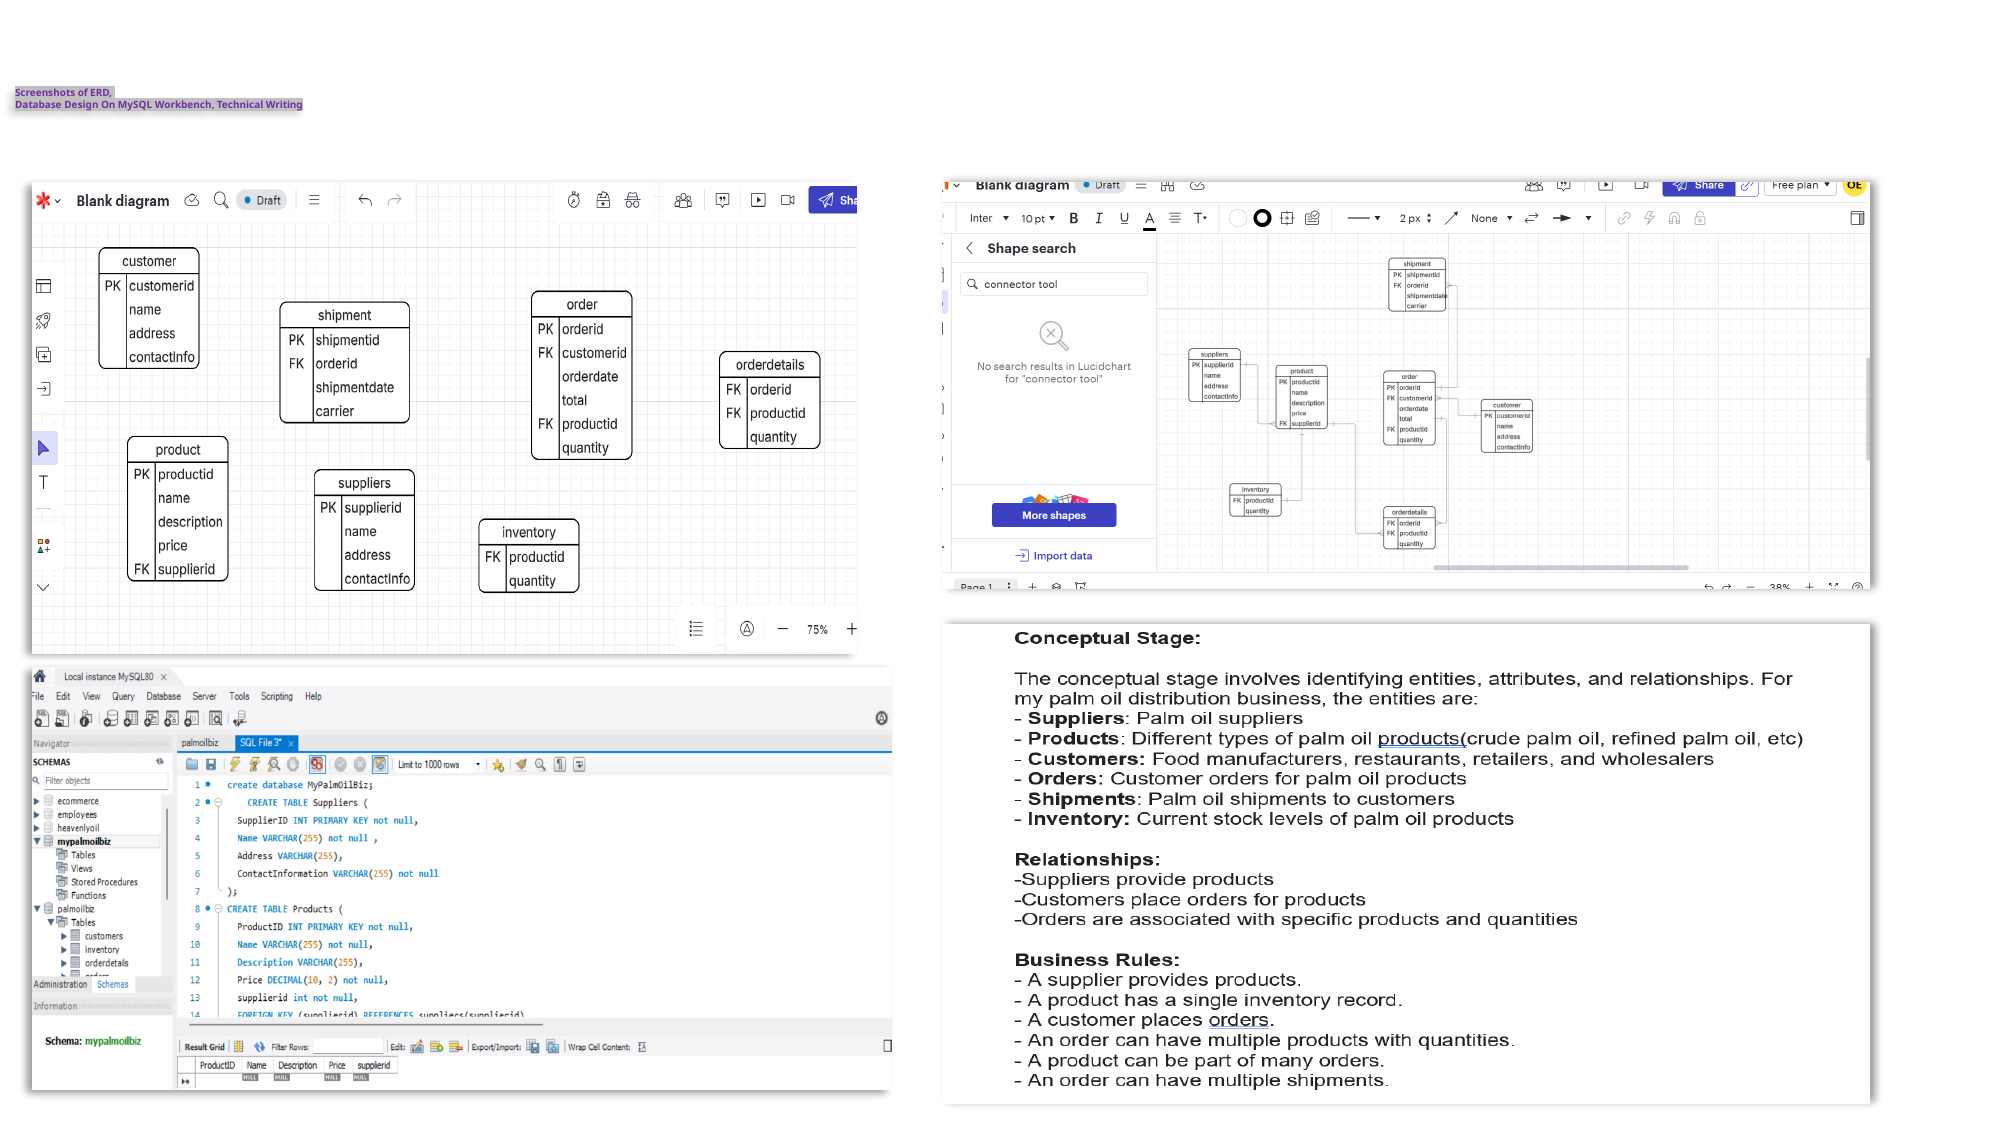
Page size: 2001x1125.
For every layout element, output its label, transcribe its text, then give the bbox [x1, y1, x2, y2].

picture [31, 666, 893, 1090]
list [942, 623, 1871, 1105]
picture [31, 182, 857, 654]
picture [942, 182, 1871, 590]
title Screenshots of ERD, Database Design On MySQL Workbench, Technical Writing [0, 78, 1503, 141]
